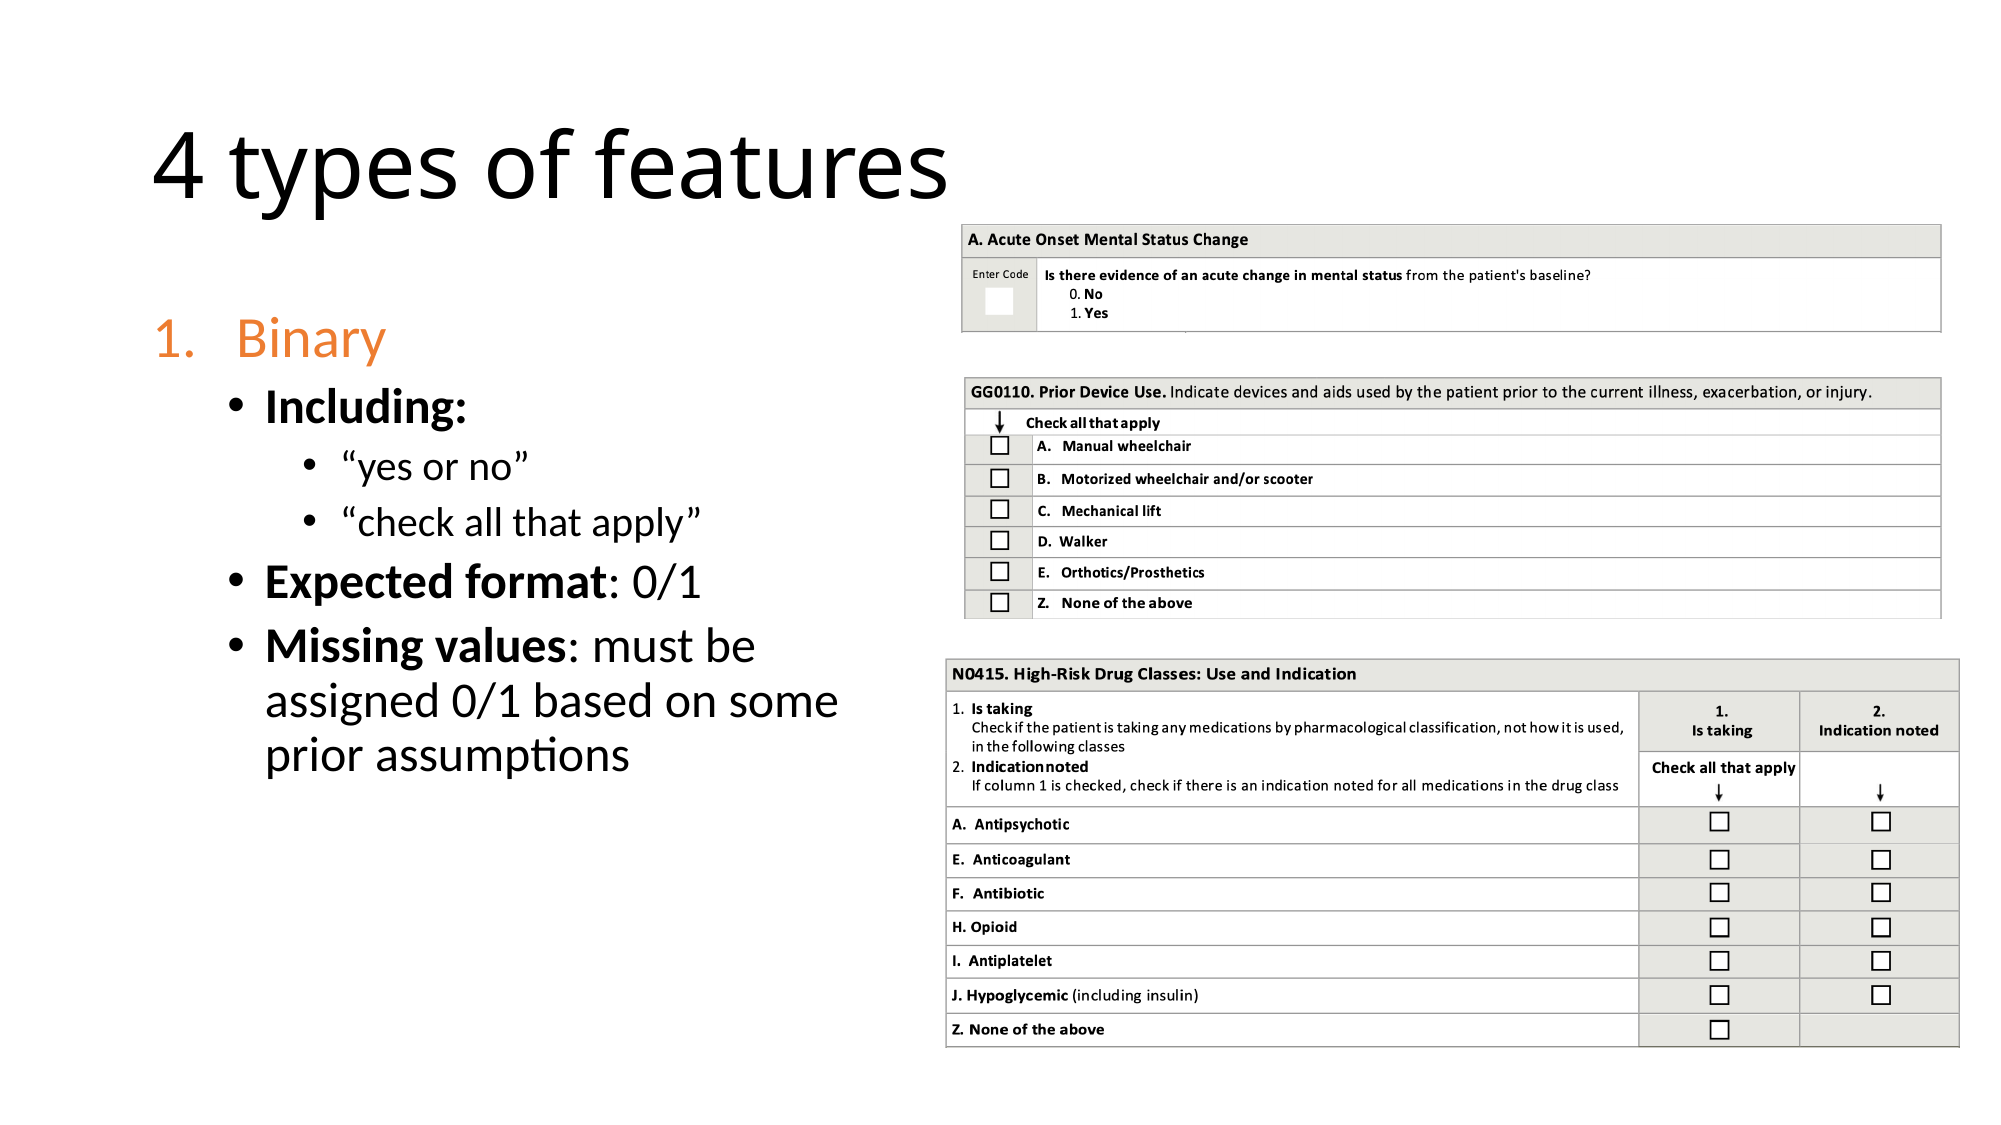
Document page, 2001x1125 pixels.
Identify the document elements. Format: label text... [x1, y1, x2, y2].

title 4 types of features [137, 59, 1863, 278]
picture [960, 224, 1943, 333]
picture [941, 656, 1962, 1048]
list Binary Including: “yes or no” “check all that apply” Expected format: 0/1 Missing values: must be assigned 0/1 based on some prior assumptions [137, 299, 912, 1014]
picture [960, 377, 1943, 619]
